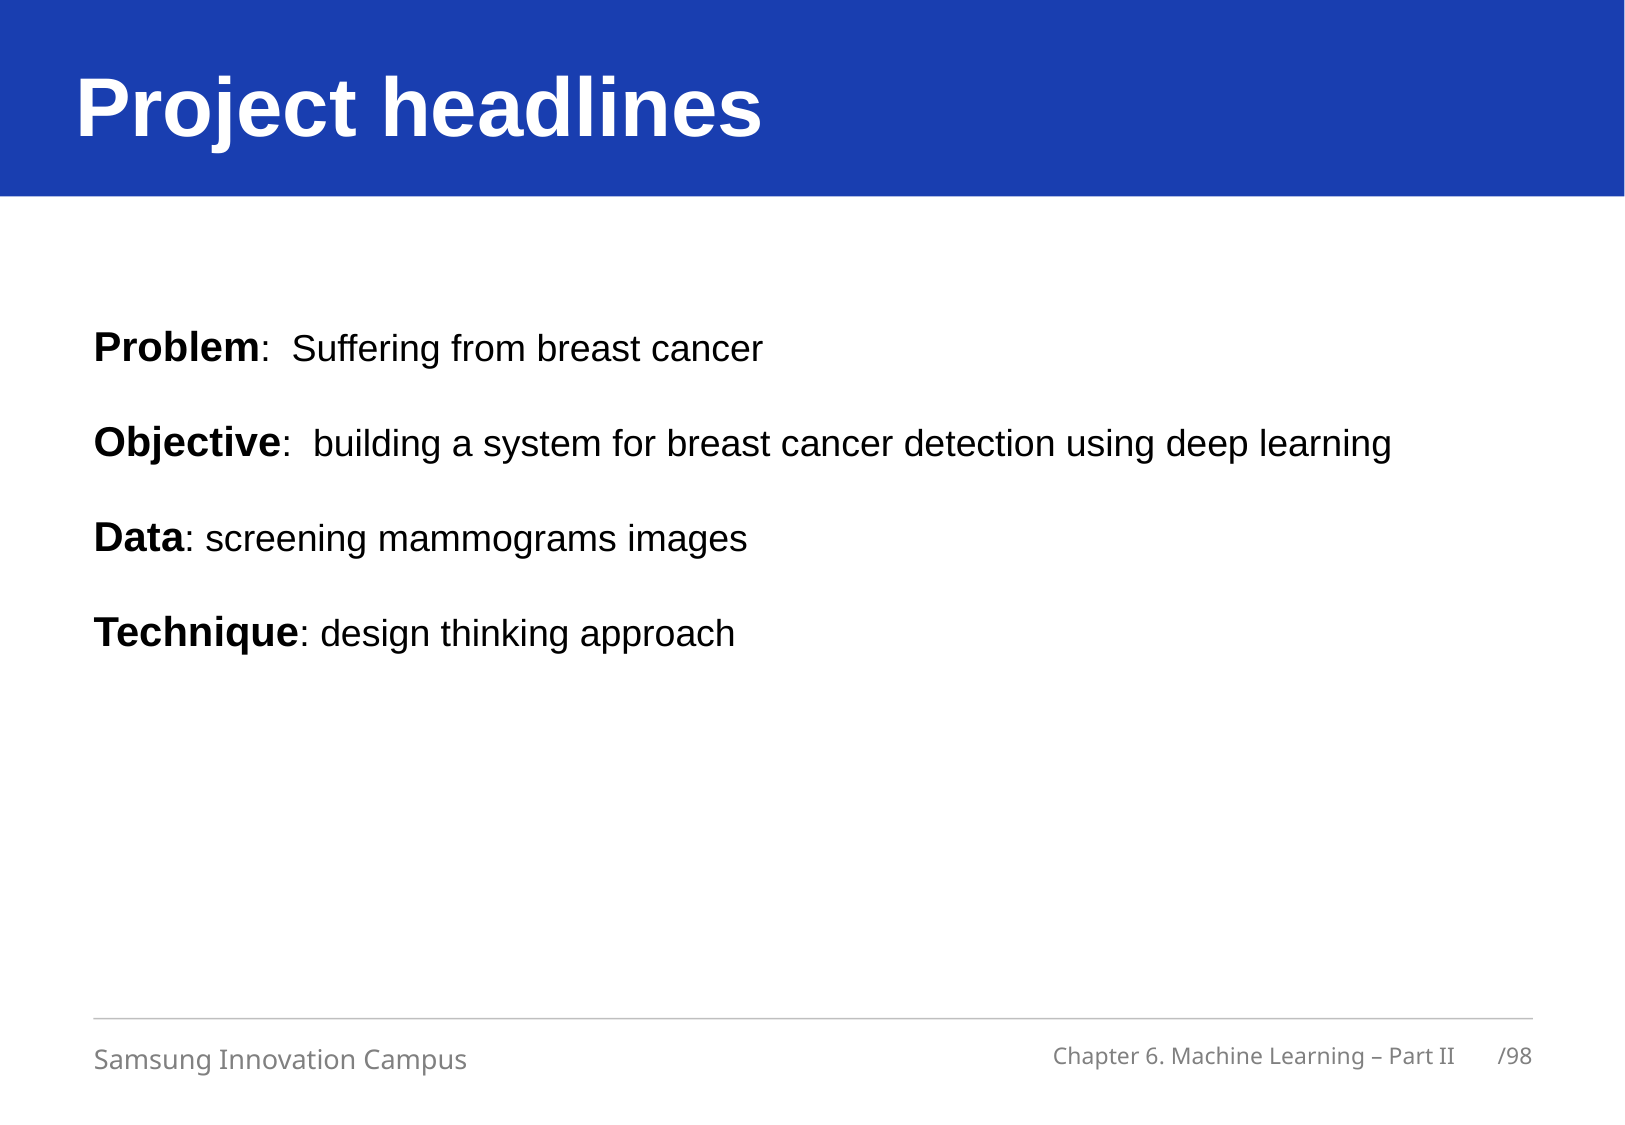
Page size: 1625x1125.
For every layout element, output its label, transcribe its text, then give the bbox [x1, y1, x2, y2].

title Project headlines [75, 12, 1537, 201]
text_box Problem: Suffering from breast cancer Objective: building a system for breast cancer detection using deep learning Data: screening mammograms images Technique: design thinking approach [78, 312, 1417, 1113]
